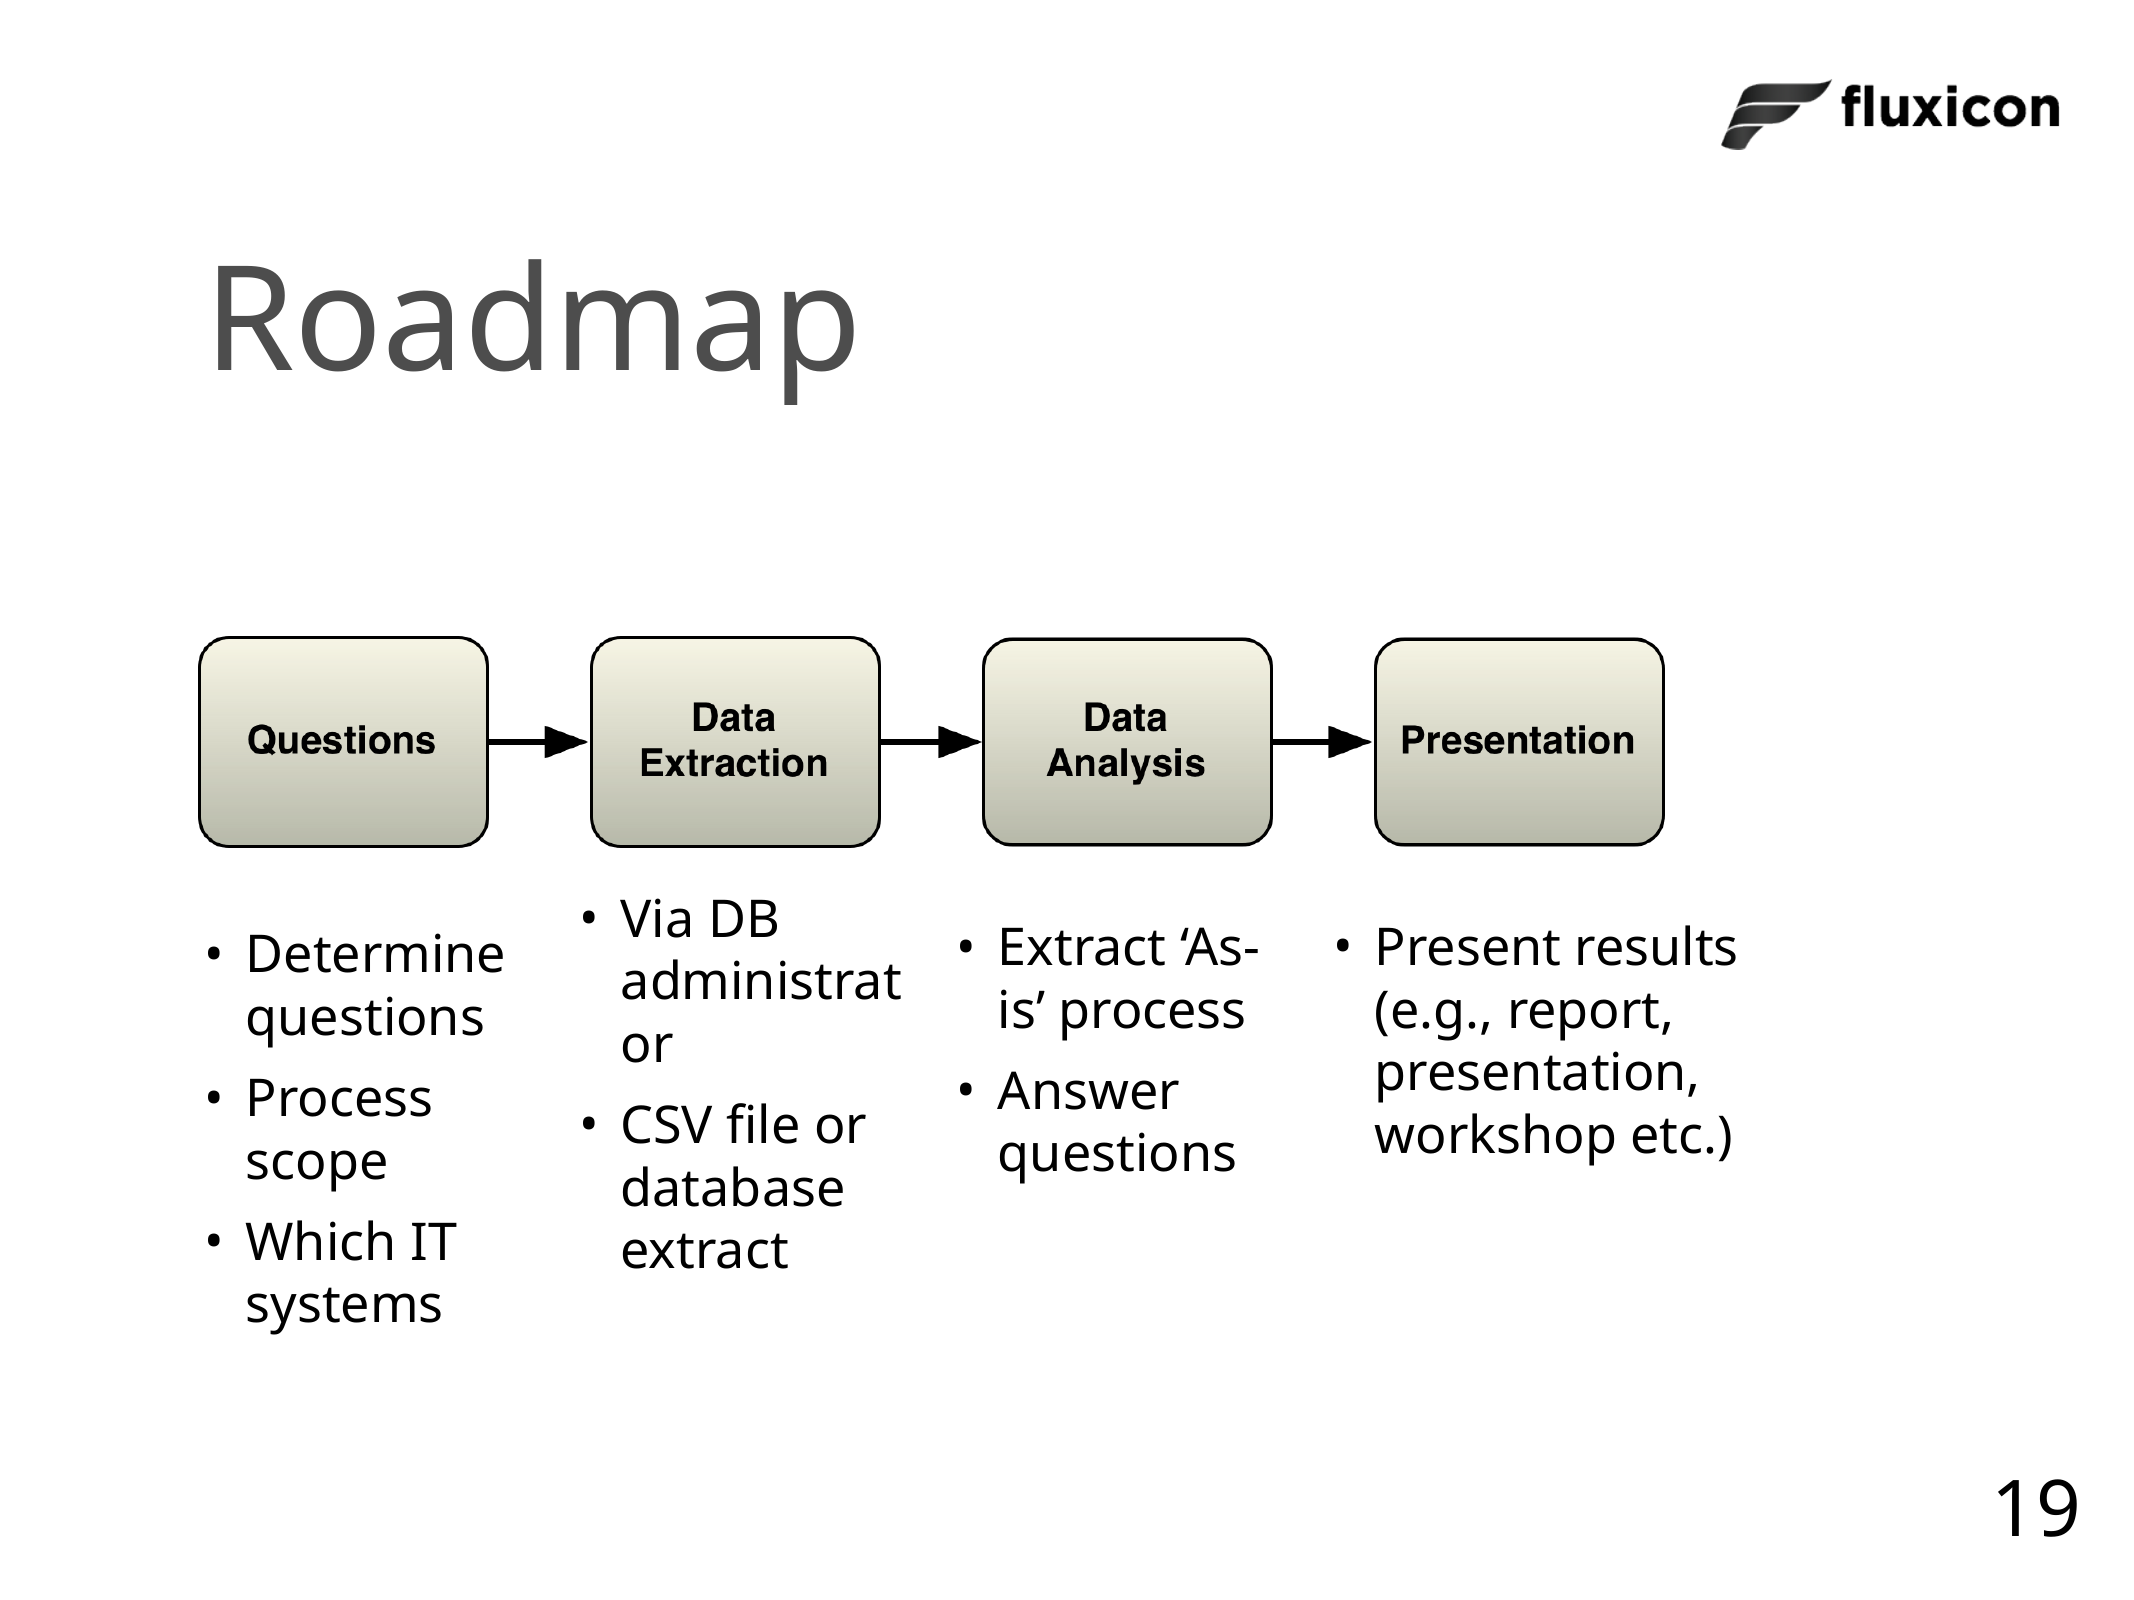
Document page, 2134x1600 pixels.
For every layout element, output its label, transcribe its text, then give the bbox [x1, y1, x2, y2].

title Roadmap [197, 208, 1930, 417]
text_box 19 [1976, 1450, 2105, 1573]
text_box Present results (e.g., report, presentation, workshop etc.) [1322, 908, 1755, 1169]
text_box Extract ‘As-is’ process Answer questions [945, 908, 1305, 1188]
text_box Determine questions Process scope Which IT systems [193, 915, 571, 1339]
text_box Via DB administrator CSV file or database extract [568, 911, 927, 1254]
picture [191, 629, 1669, 851]
picture [1721, 78, 2063, 150]
